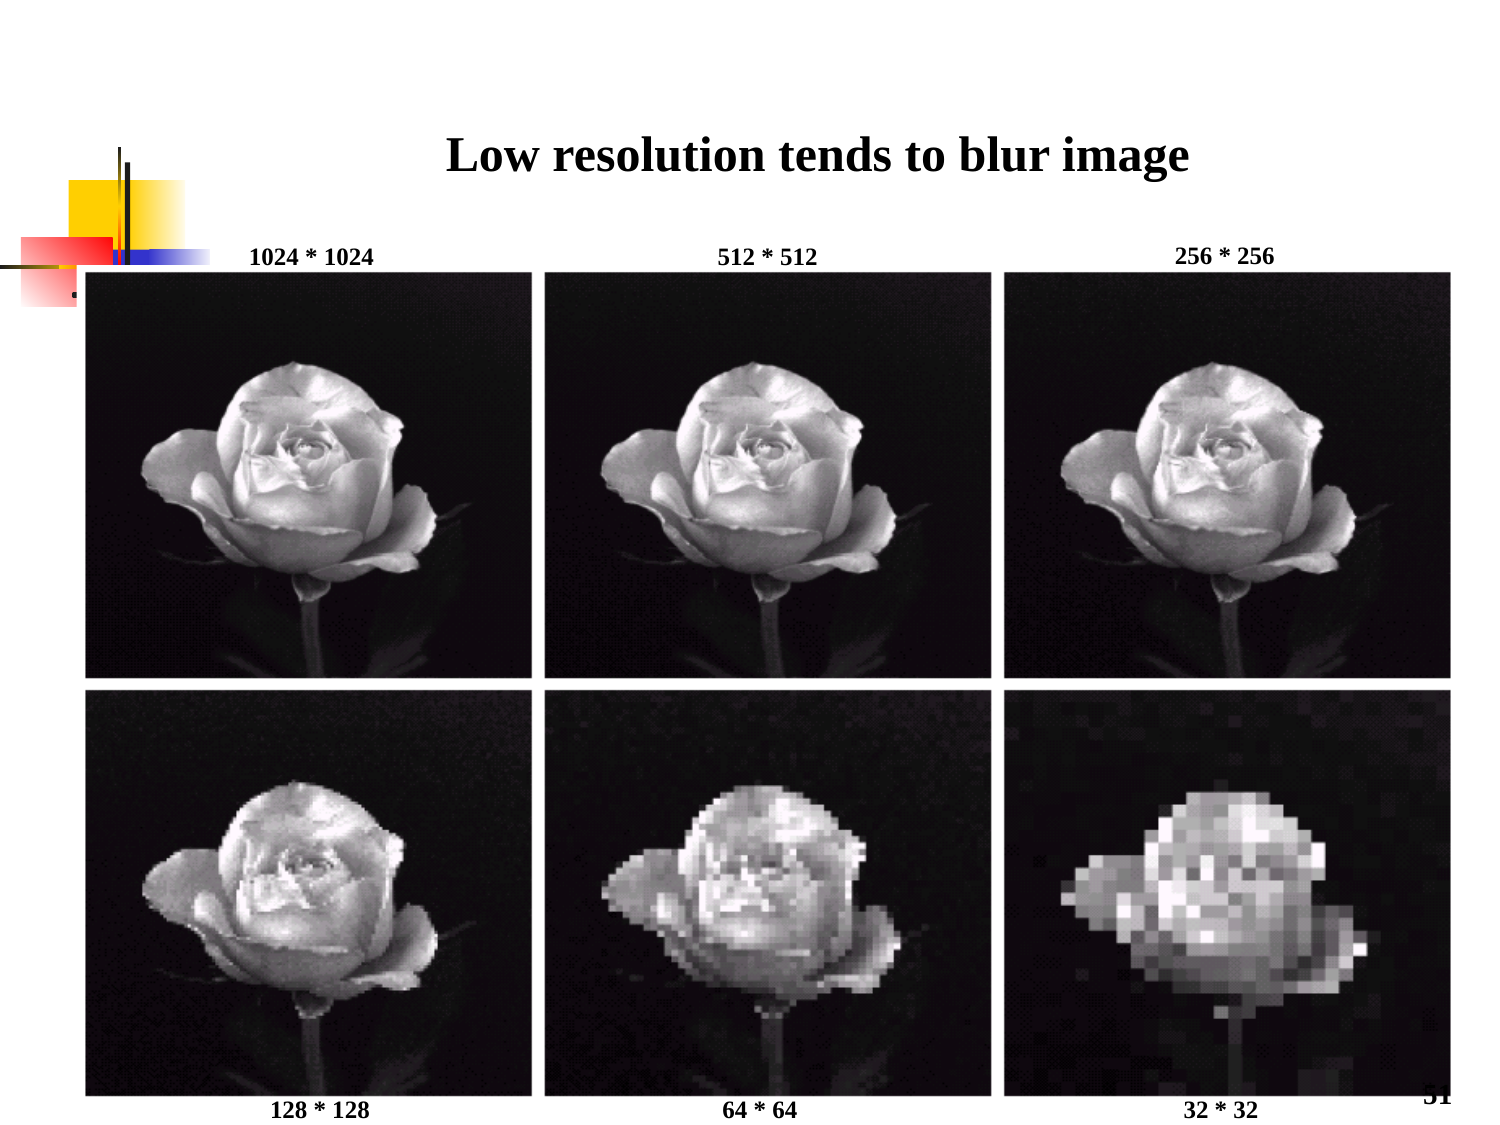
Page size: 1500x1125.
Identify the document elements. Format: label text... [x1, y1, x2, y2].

slide_number 51 [1154, 1042, 1468, 1118]
picture [76, 264, 1459, 1106]
text_box 64 * 64 [707, 1113, 813, 1125]
text_box 32 * 32 [1168, 1118, 1274, 1125]
text_box 1024 * 1024 [233, 233, 389, 263]
text_box 256 * 256 [1159, 231, 1290, 263]
text_box Low resolution tends to blur image [430, 113, 1365, 189]
text_box 128 * 128 [255, 1113, 385, 1125]
text_box 512 * 512 [702, 232, 833, 263]
